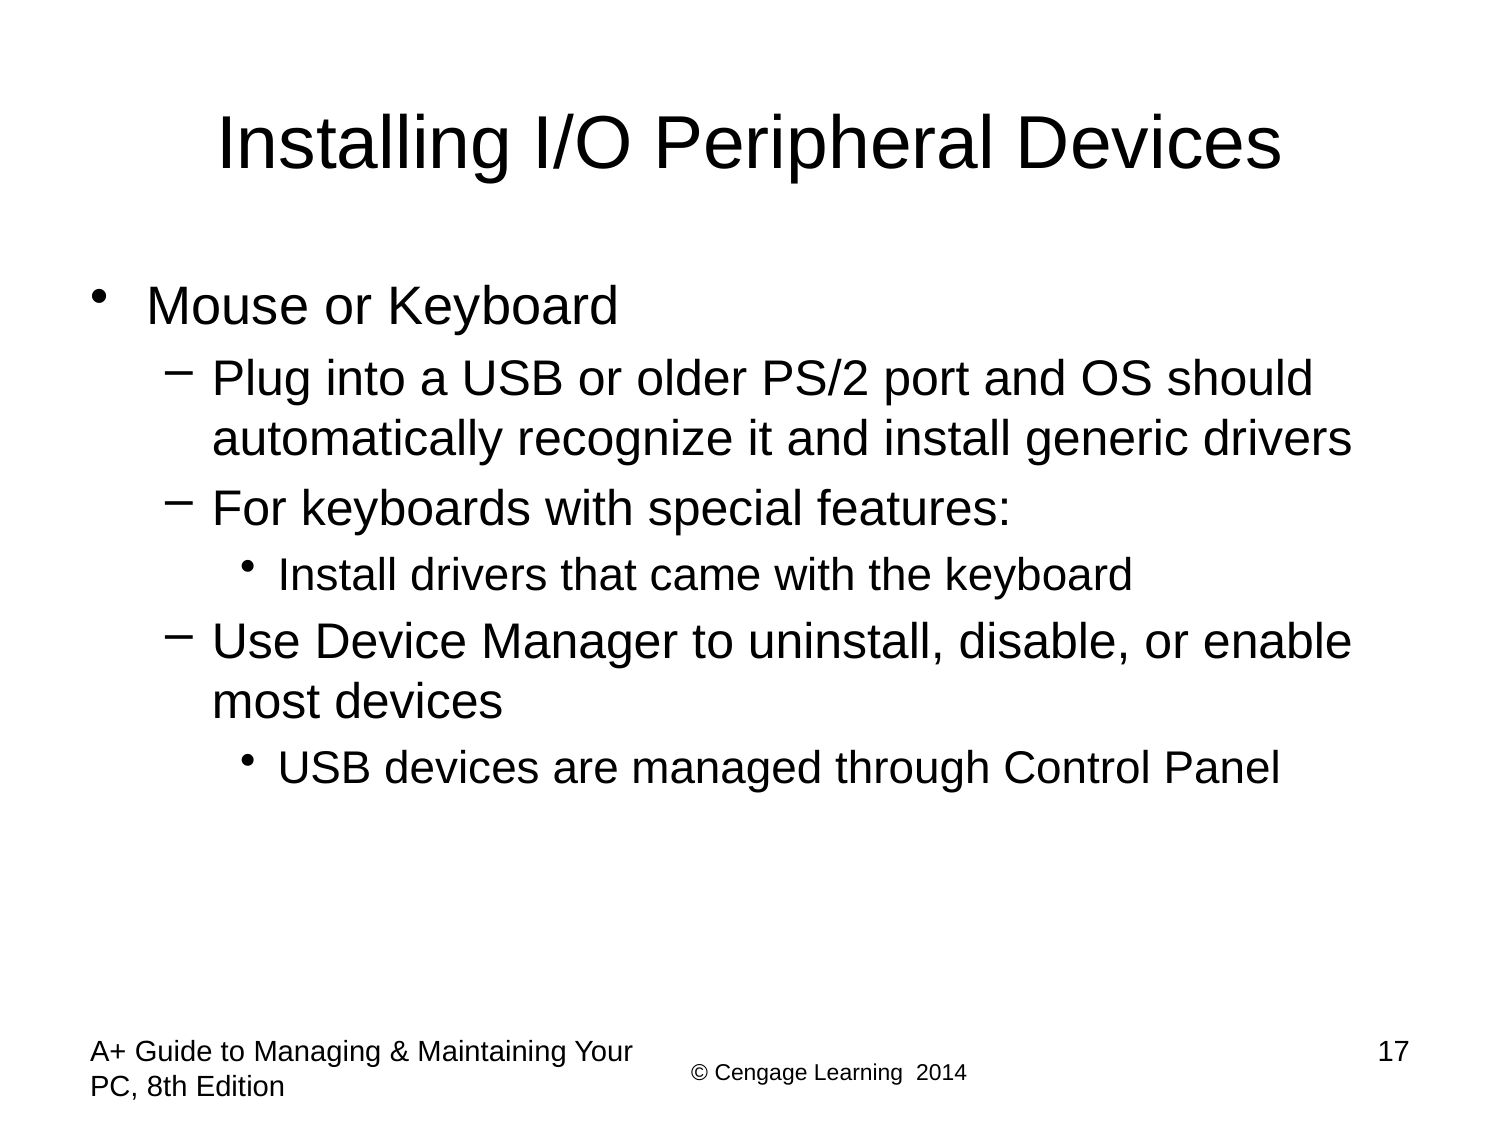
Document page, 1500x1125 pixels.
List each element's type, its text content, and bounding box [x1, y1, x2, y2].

list Mouse or Keyboard Plug into a USB or older PS/2 port and OS should automatically recognize it and install generic drivers For keyboards with special features: Install drivers that came with the keyboard Use Device Manager to uninstall, disable, or enable most devices USB devices are managed through Control Panel [75, 262, 1425, 1005]
footer A+ Guide to Managing & Maintaining Your PC, 8th Edition [74, 1024, 676, 1103]
title Installing I/O Peripheral Devices [75, 45, 1425, 233]
slide_number 17 [1074, 1024, 1426, 1103]
